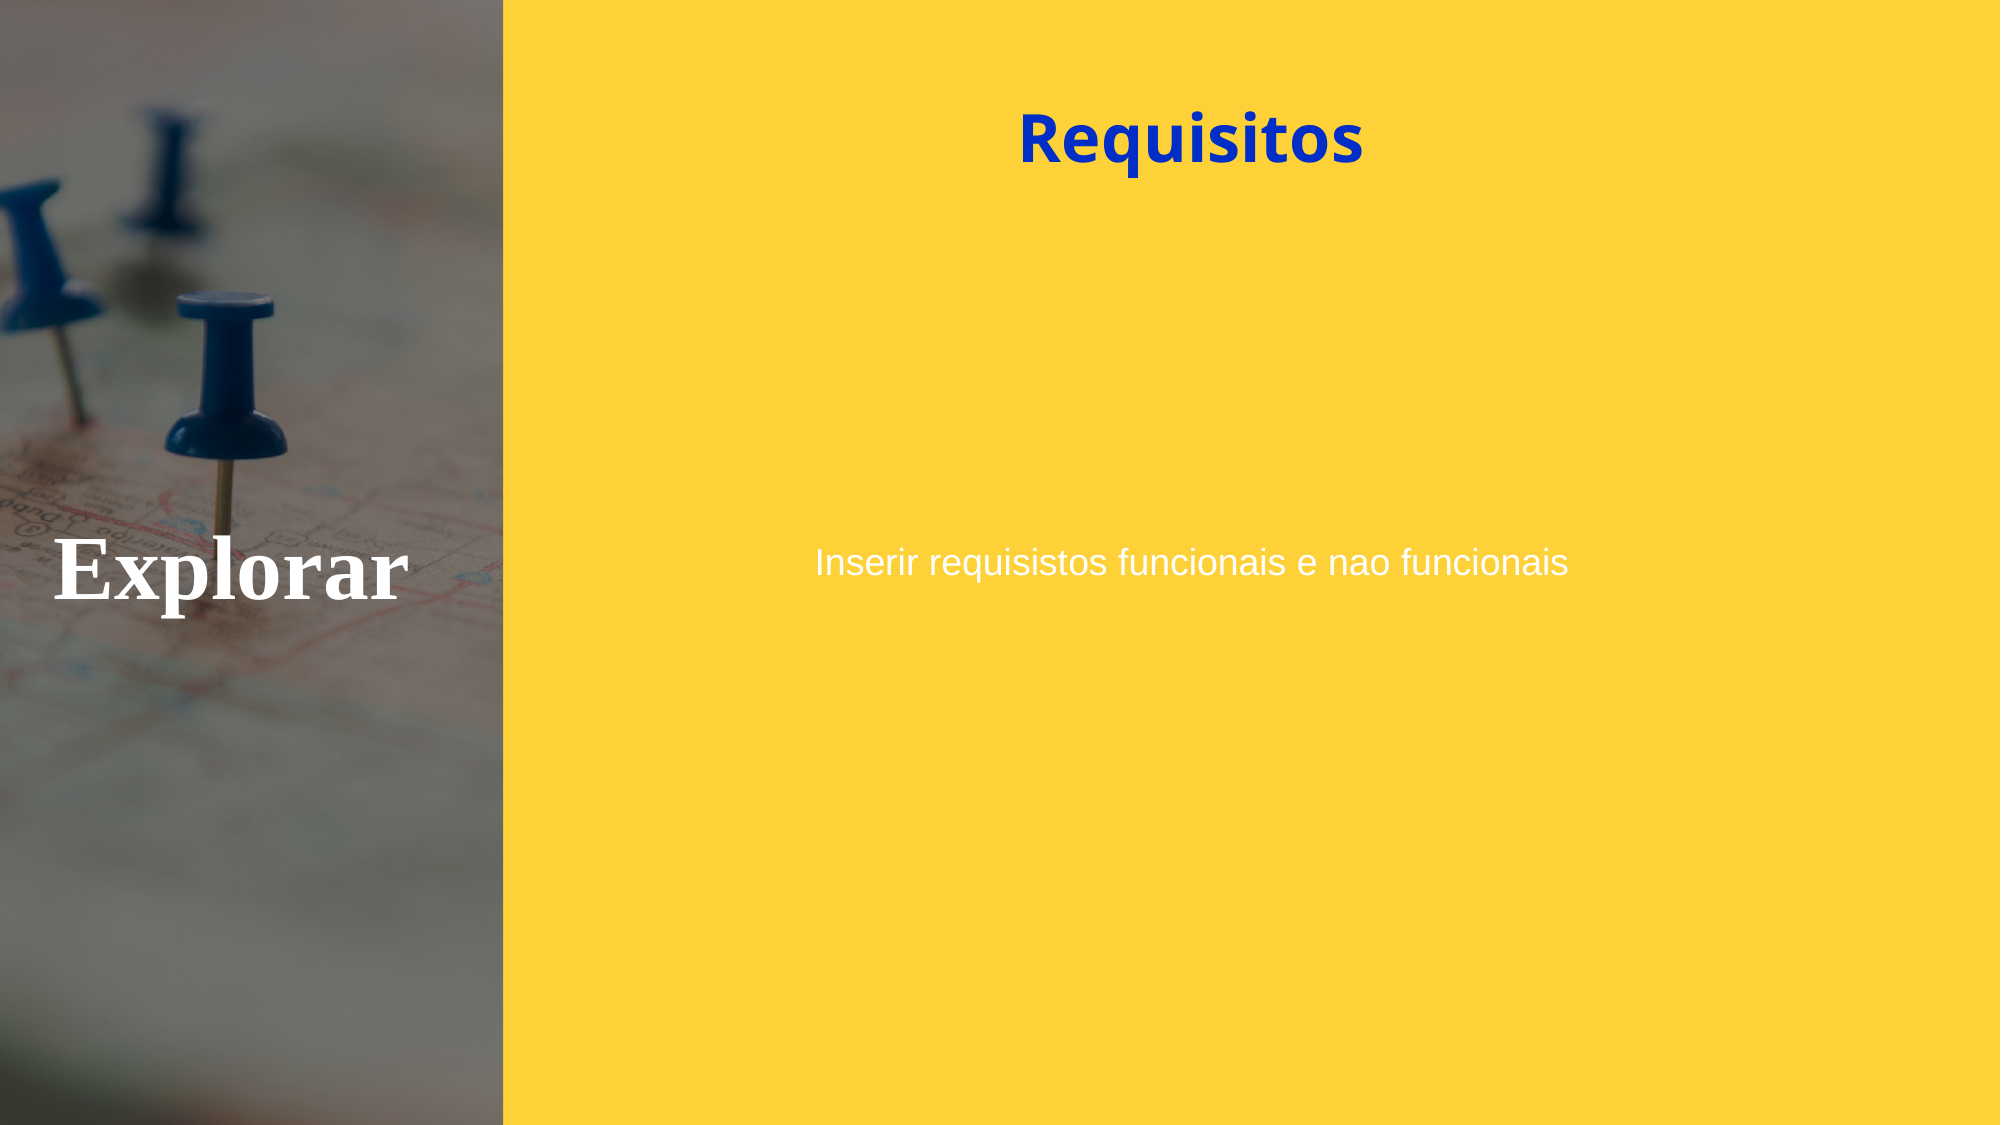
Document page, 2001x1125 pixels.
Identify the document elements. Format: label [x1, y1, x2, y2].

picture [0, 0, 503, 1125]
